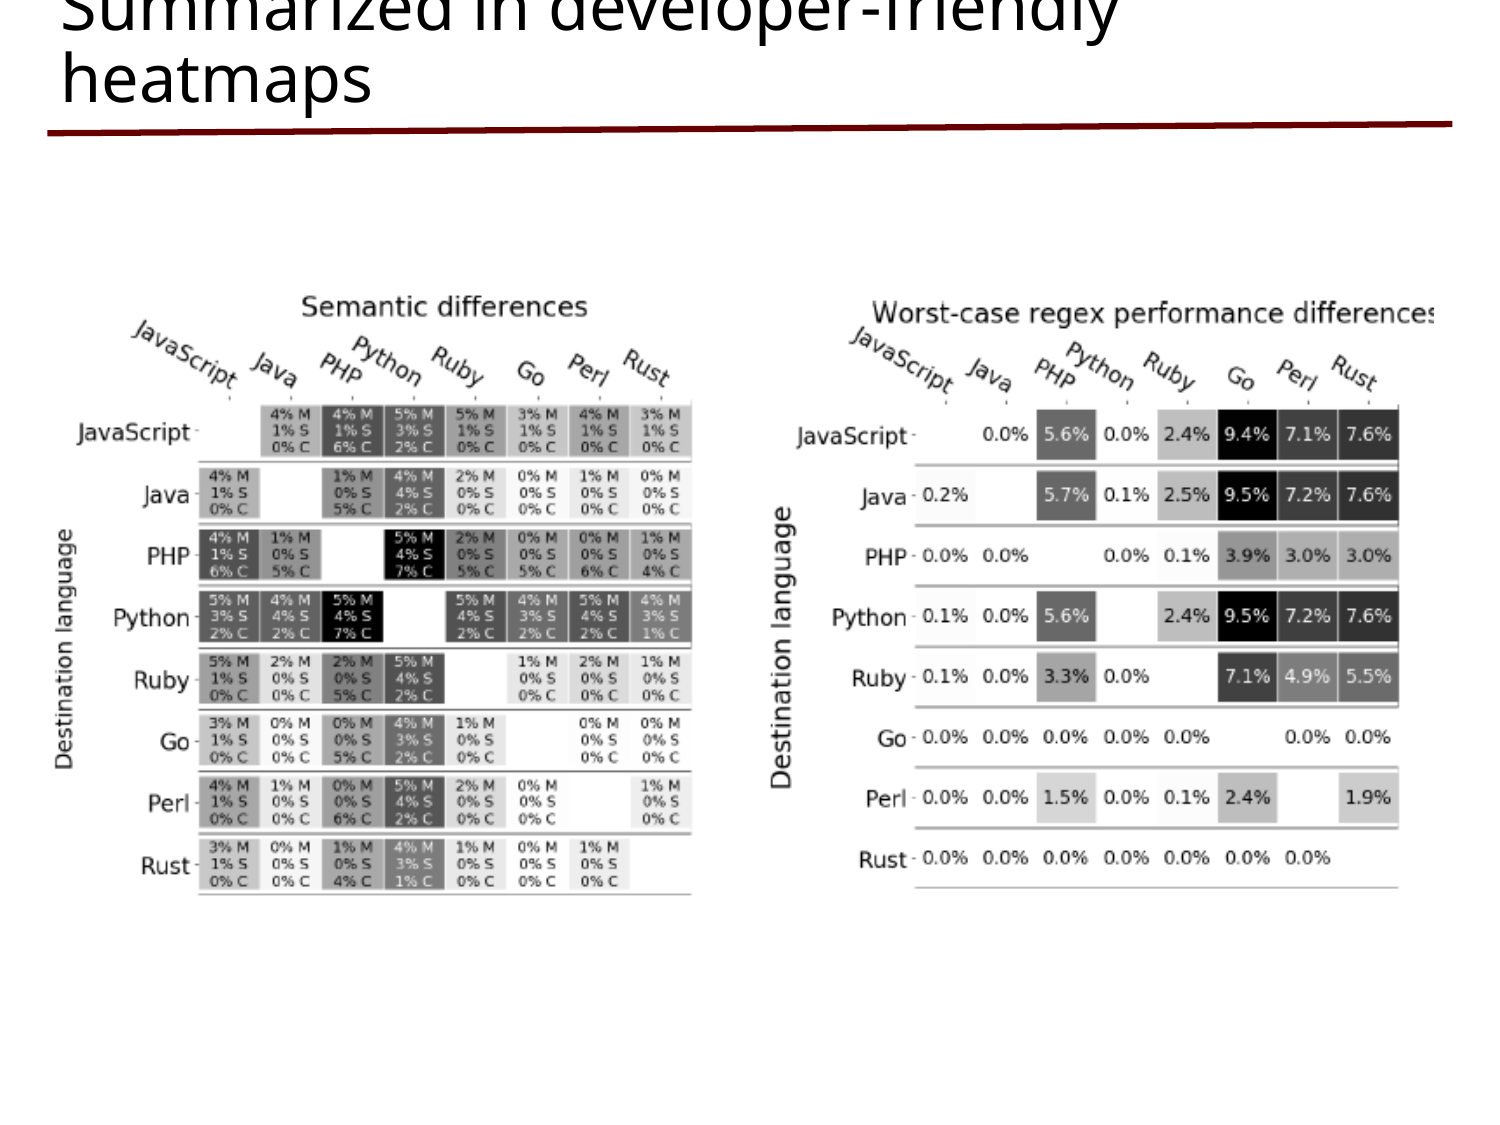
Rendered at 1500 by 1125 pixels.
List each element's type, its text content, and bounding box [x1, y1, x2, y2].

title Summarized in developer-friendly heatmaps [45, 19, 1366, 125]
picture [45, 289, 703, 908]
picture [753, 289, 1434, 908]
